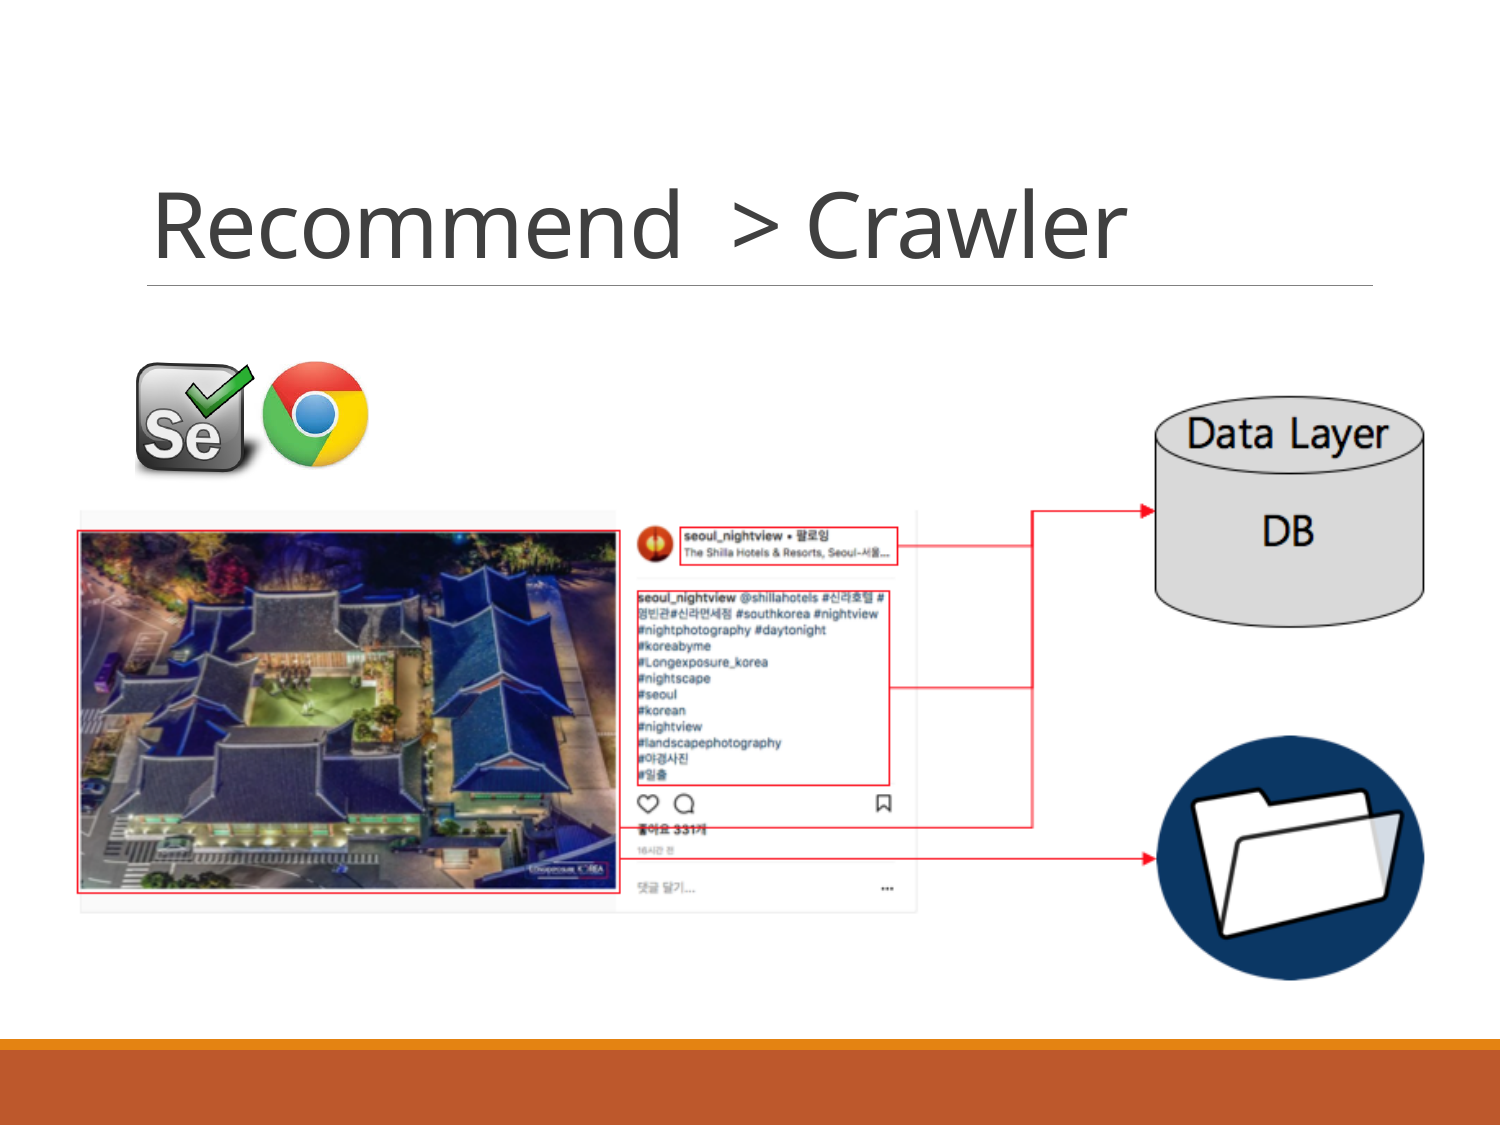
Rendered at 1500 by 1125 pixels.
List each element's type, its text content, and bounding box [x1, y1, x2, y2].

picture [69, 342, 1438, 994]
title Recommend > Crawler [135, 47, 1373, 285]
